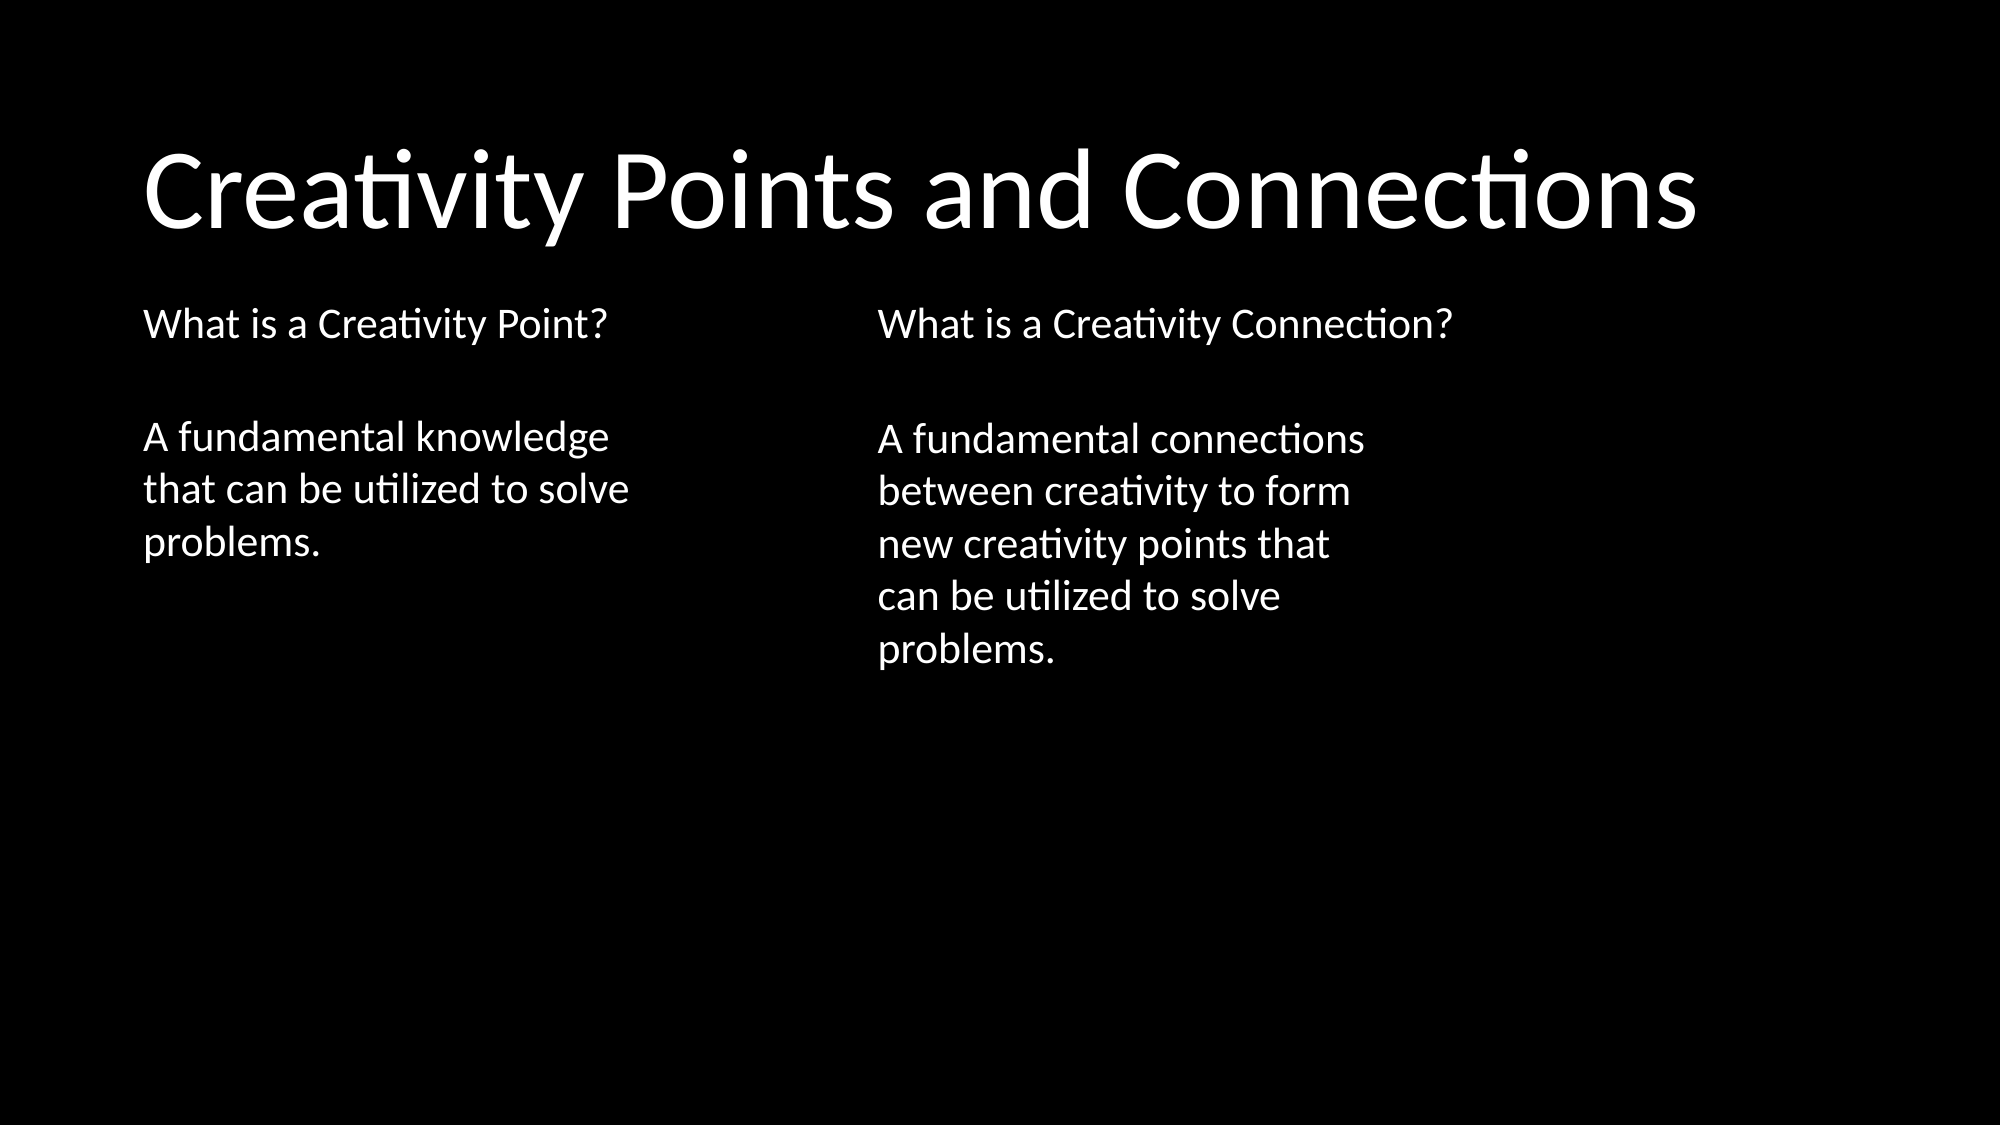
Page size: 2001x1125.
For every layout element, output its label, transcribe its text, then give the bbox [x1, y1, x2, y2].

text_box What is a Creativity Point? [128, 287, 665, 356]
text_box A fundamental knowledge that can be utilized to solve problems. [128, 400, 665, 573]
text_box Creativity Points and Connections [128, 106, 1804, 260]
text_box What is a Creativity Connection? [862, 287, 1481, 356]
text_box A fundamental connections between creativity to form new creativity points that can be utilized to solve problems. [862, 402, 1399, 680]
